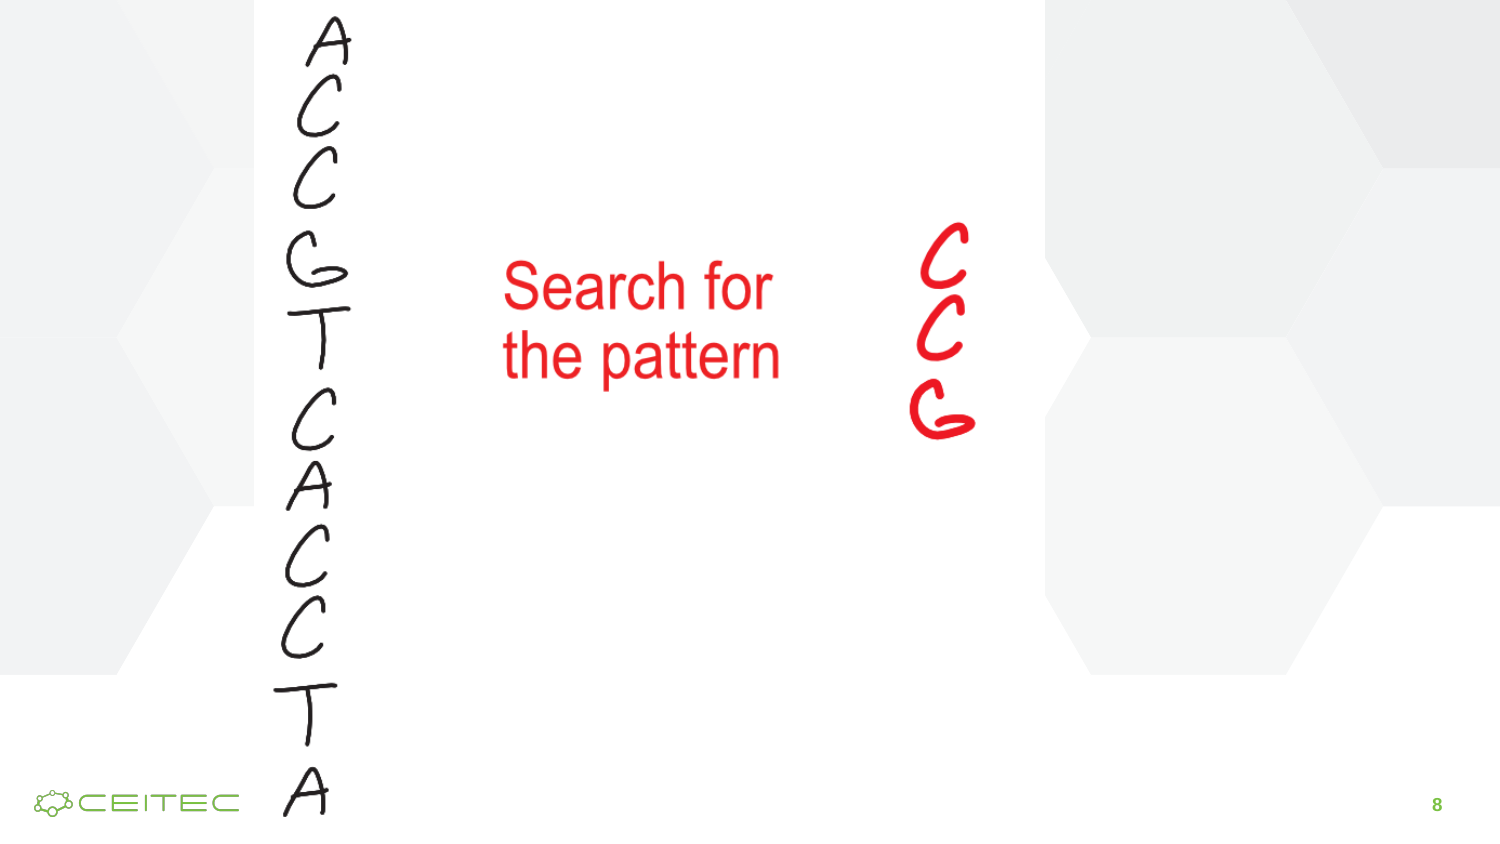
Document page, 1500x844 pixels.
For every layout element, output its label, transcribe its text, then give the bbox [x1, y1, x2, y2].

picture [34, 790, 239, 817]
slide_number ‹#› [1380, 788, 1443, 815]
picture [254, 0, 1045, 844]
